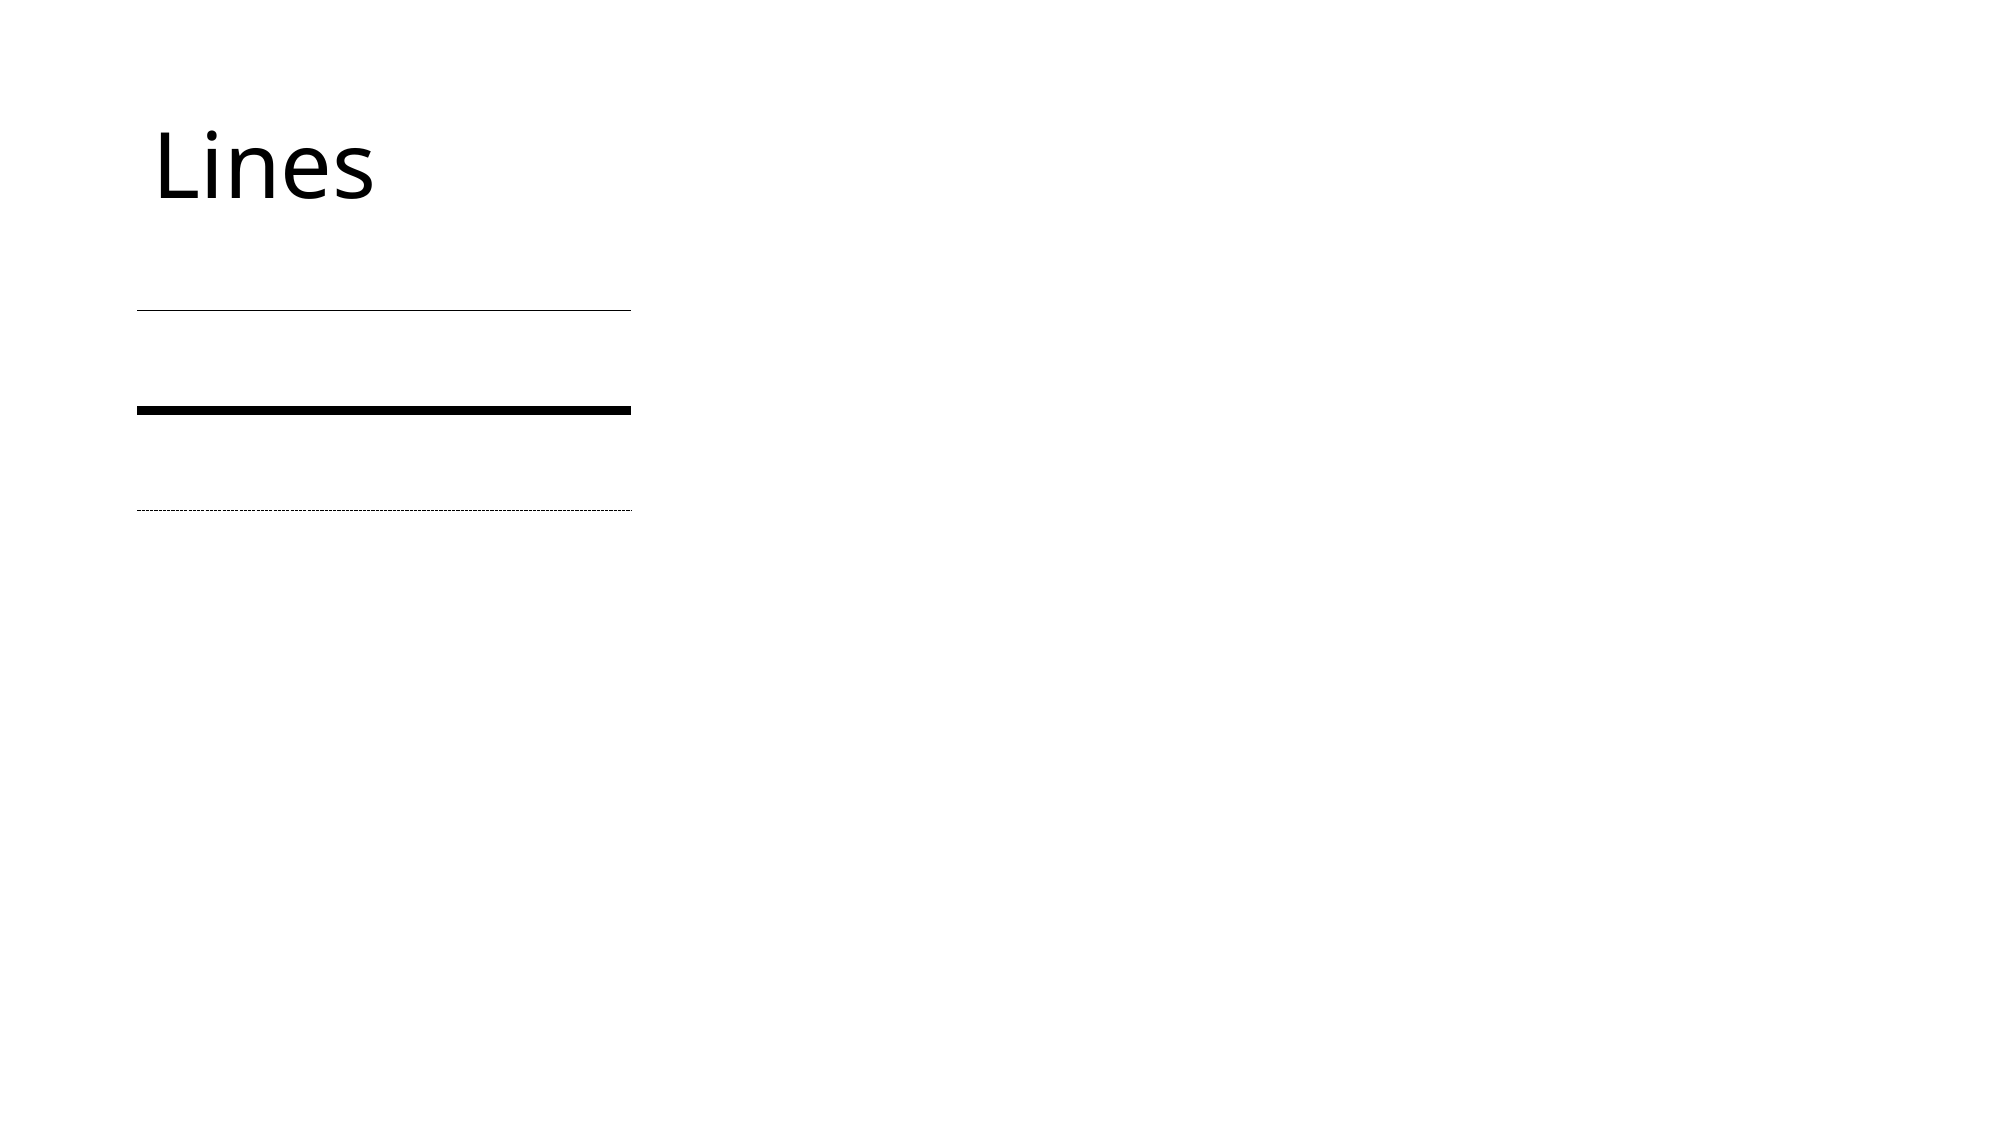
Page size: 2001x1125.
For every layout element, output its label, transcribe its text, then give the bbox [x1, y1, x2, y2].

title Lines [137, 59, 1863, 278]
